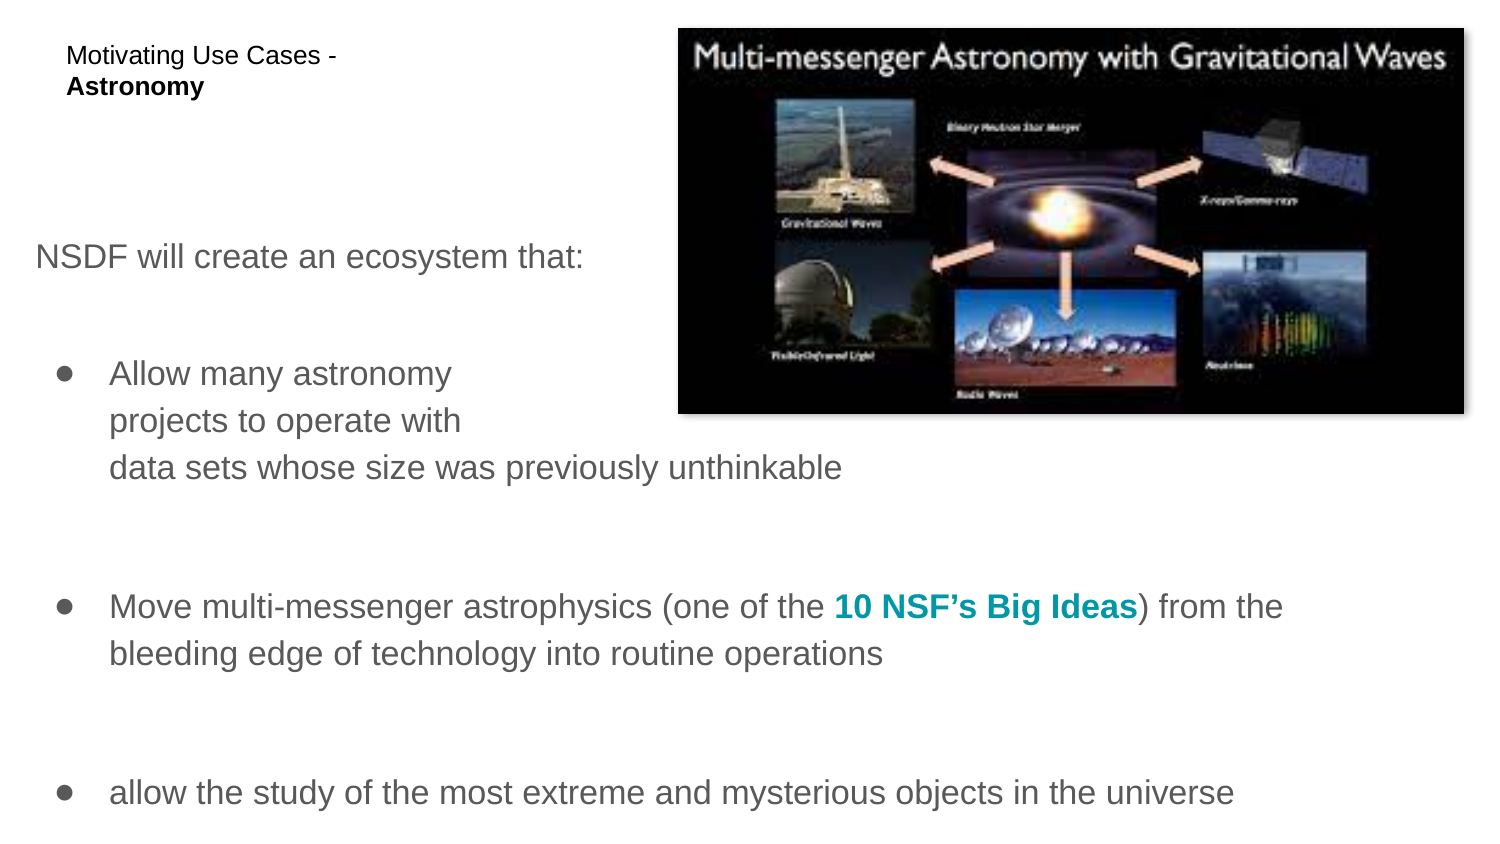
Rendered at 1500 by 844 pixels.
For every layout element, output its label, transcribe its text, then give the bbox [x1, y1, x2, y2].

title Motivating Use Cases - Astronomy [51, 23, 1449, 117]
list NSDF will create an ecosystem that: Allow many astronomy projects to operate with data sets whose size was previously unthinkable Move multi-messenger astrophysics (one of the 10 NSF’s Big Ideas) from the bleeding edge of technology into routine operations allow the study of the most extreme and mysterious objects in the universe [20, 172, 1419, 828]
picture [678, 27, 1465, 414]
